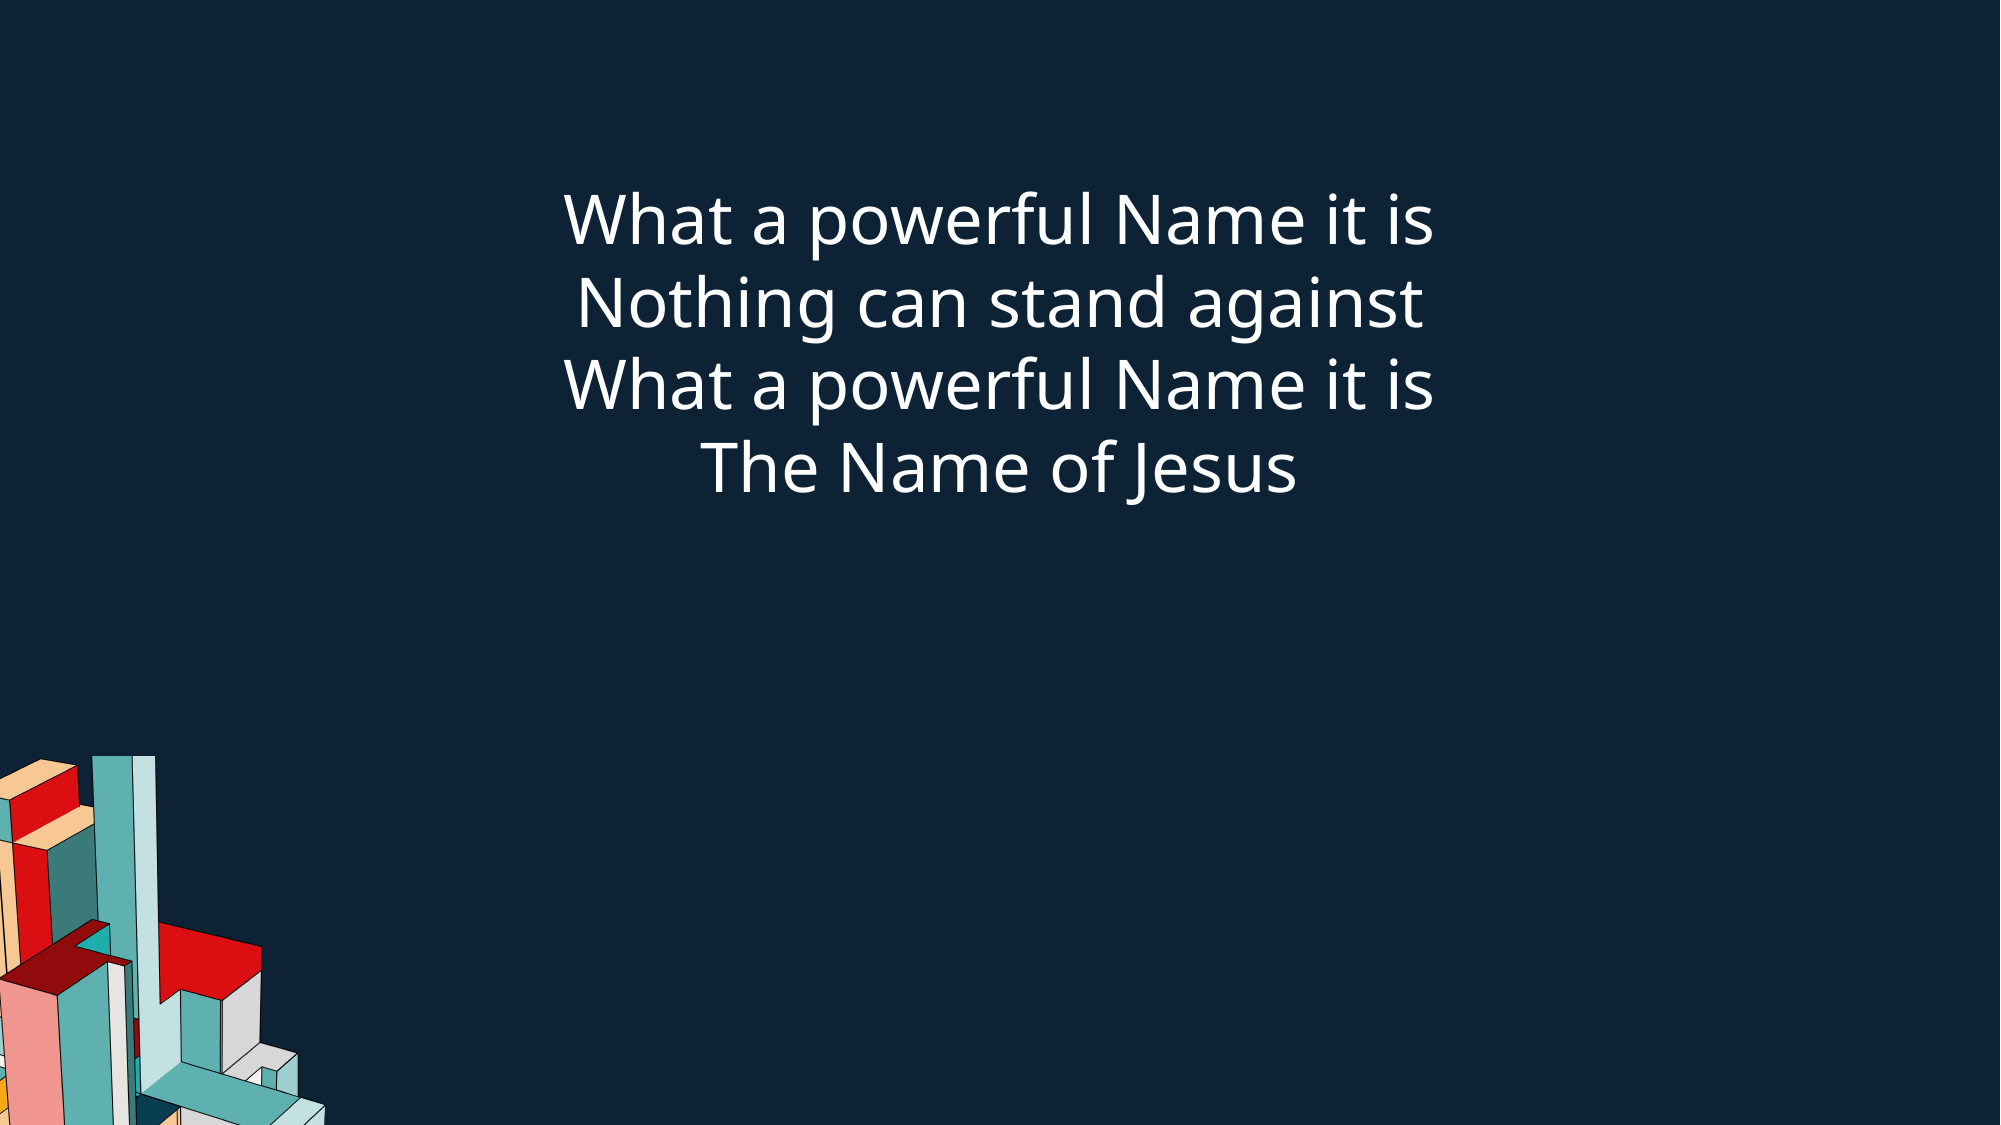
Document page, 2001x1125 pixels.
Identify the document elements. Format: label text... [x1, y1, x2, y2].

picture [0, 756, 326, 1125]
text_box What a powerful Name it is Nothing can stand against What a powerful Name it is The Name of Jesus [99, 168, 1900, 596]
